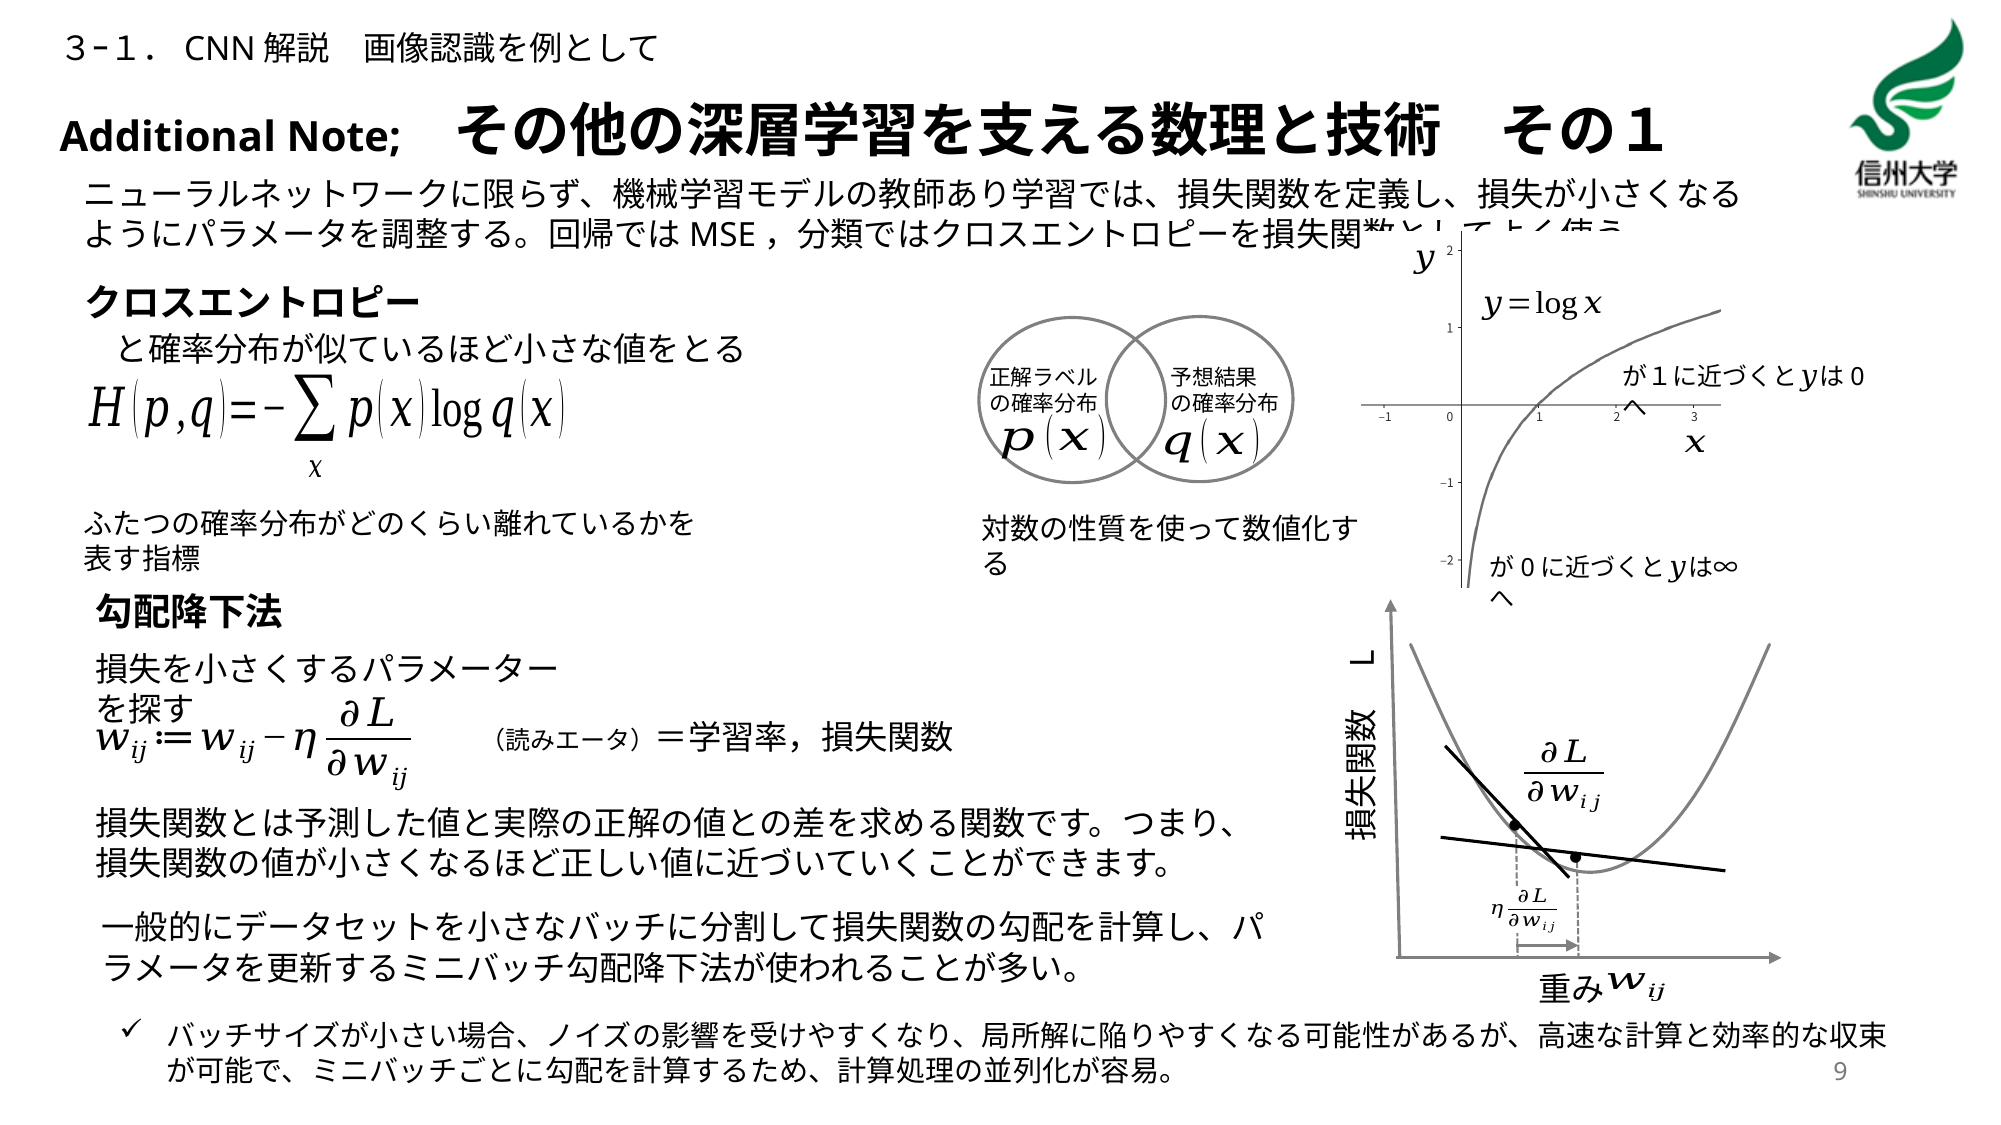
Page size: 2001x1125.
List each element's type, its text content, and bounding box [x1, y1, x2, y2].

text_box バッチサイズが小さい場合、ノイズの影響を受けやすくなり、局所解に陥りやすくなる可能性があるが、高速な計算と効率的な収束が可能で、ミニバッチごとに勾配を計算するため、計算処理の並列化が容易。 [104, 1010, 1921, 1095]
text_box 一般的にデータセットを小さなバッチに分割して損失関数の勾配を計算し、パラメータを更新するミニバッチ勾配降下法が使われることが多い。 [86, 899, 1298, 994]
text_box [1332, 598, 1840, 1005]
text_box 損失を小さくするパラメーターを探す [80, 640, 586, 736]
list ３ｰ１．CNN解説 画像認識を例として [44, 24, 1770, 85]
text_box クロスエントロピー [69, 271, 470, 332]
text_box ニューラルネットワークに限らず、機械学習モデルの教師あり学習では、損失関数を定義し、損失が小さくなるようにパラメータを調整する。回帰ではMSE，分類ではクロスエントロピーを損失関数としてよく使う。 [68, 165, 1790, 260]
text_box 対数の性質を使って数値化する [966, 502, 1360, 588]
slide_number 9 [1412, 1042, 1863, 1103]
text_box ふたつの確率分布がどのくらい離れているかを表す指標 [68, 497, 727, 583]
text_box 勾配降下法 [81, 580, 303, 641]
text_box 損失関数とは予測した値と実際の正解の値との差を求める関数です。つまり、損失関数の値が小さくなるほど正しい値に近づいていくことができます。 [80, 794, 1271, 890]
title Additional Note; その他の深層学習を支える数理と技術 その１ [44, 93, 1770, 193]
picture [1360, 230, 1721, 588]
picture [1816, 13, 1989, 216]
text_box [974, 316, 1321, 484]
